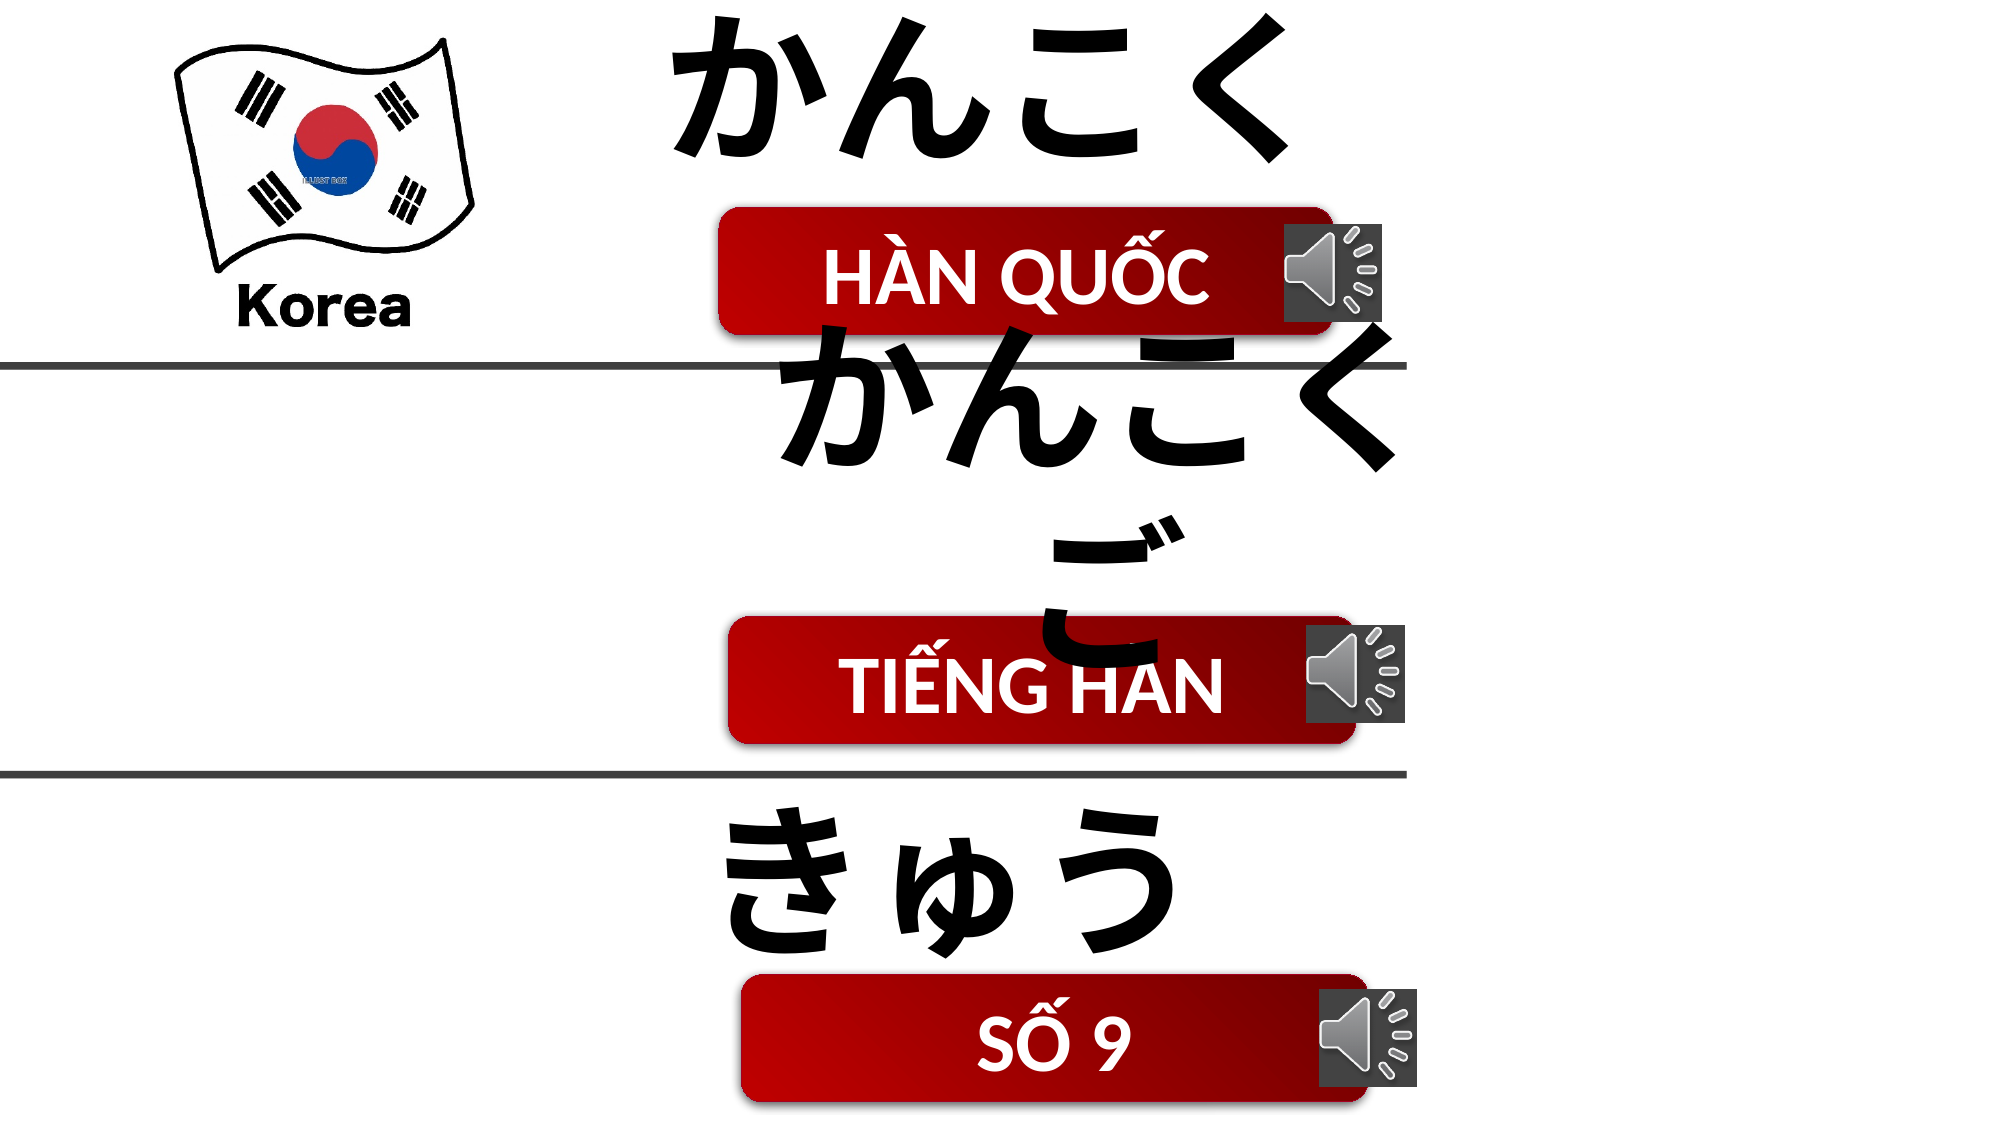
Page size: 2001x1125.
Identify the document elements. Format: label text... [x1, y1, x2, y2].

picture [156, 12, 492, 348]
picture [1305, 623, 1406, 724]
text_box [0, 362, 1407, 370]
text_box [0, 770, 1407, 779]
text_box TIẾNG HÀN [728, 616, 1356, 744]
text_box かんこく [626, 38, 1369, 130]
picture [1283, 222, 1384, 323]
picture [1318, 988, 1419, 1089]
text_box HÀN QUỐC [718, 207, 1333, 335]
text_box SỐ 9 [741, 974, 1367, 1102]
text_box きゅう [445, 807, 1460, 946]
text_box かんこくご [703, 424, 1506, 563]
